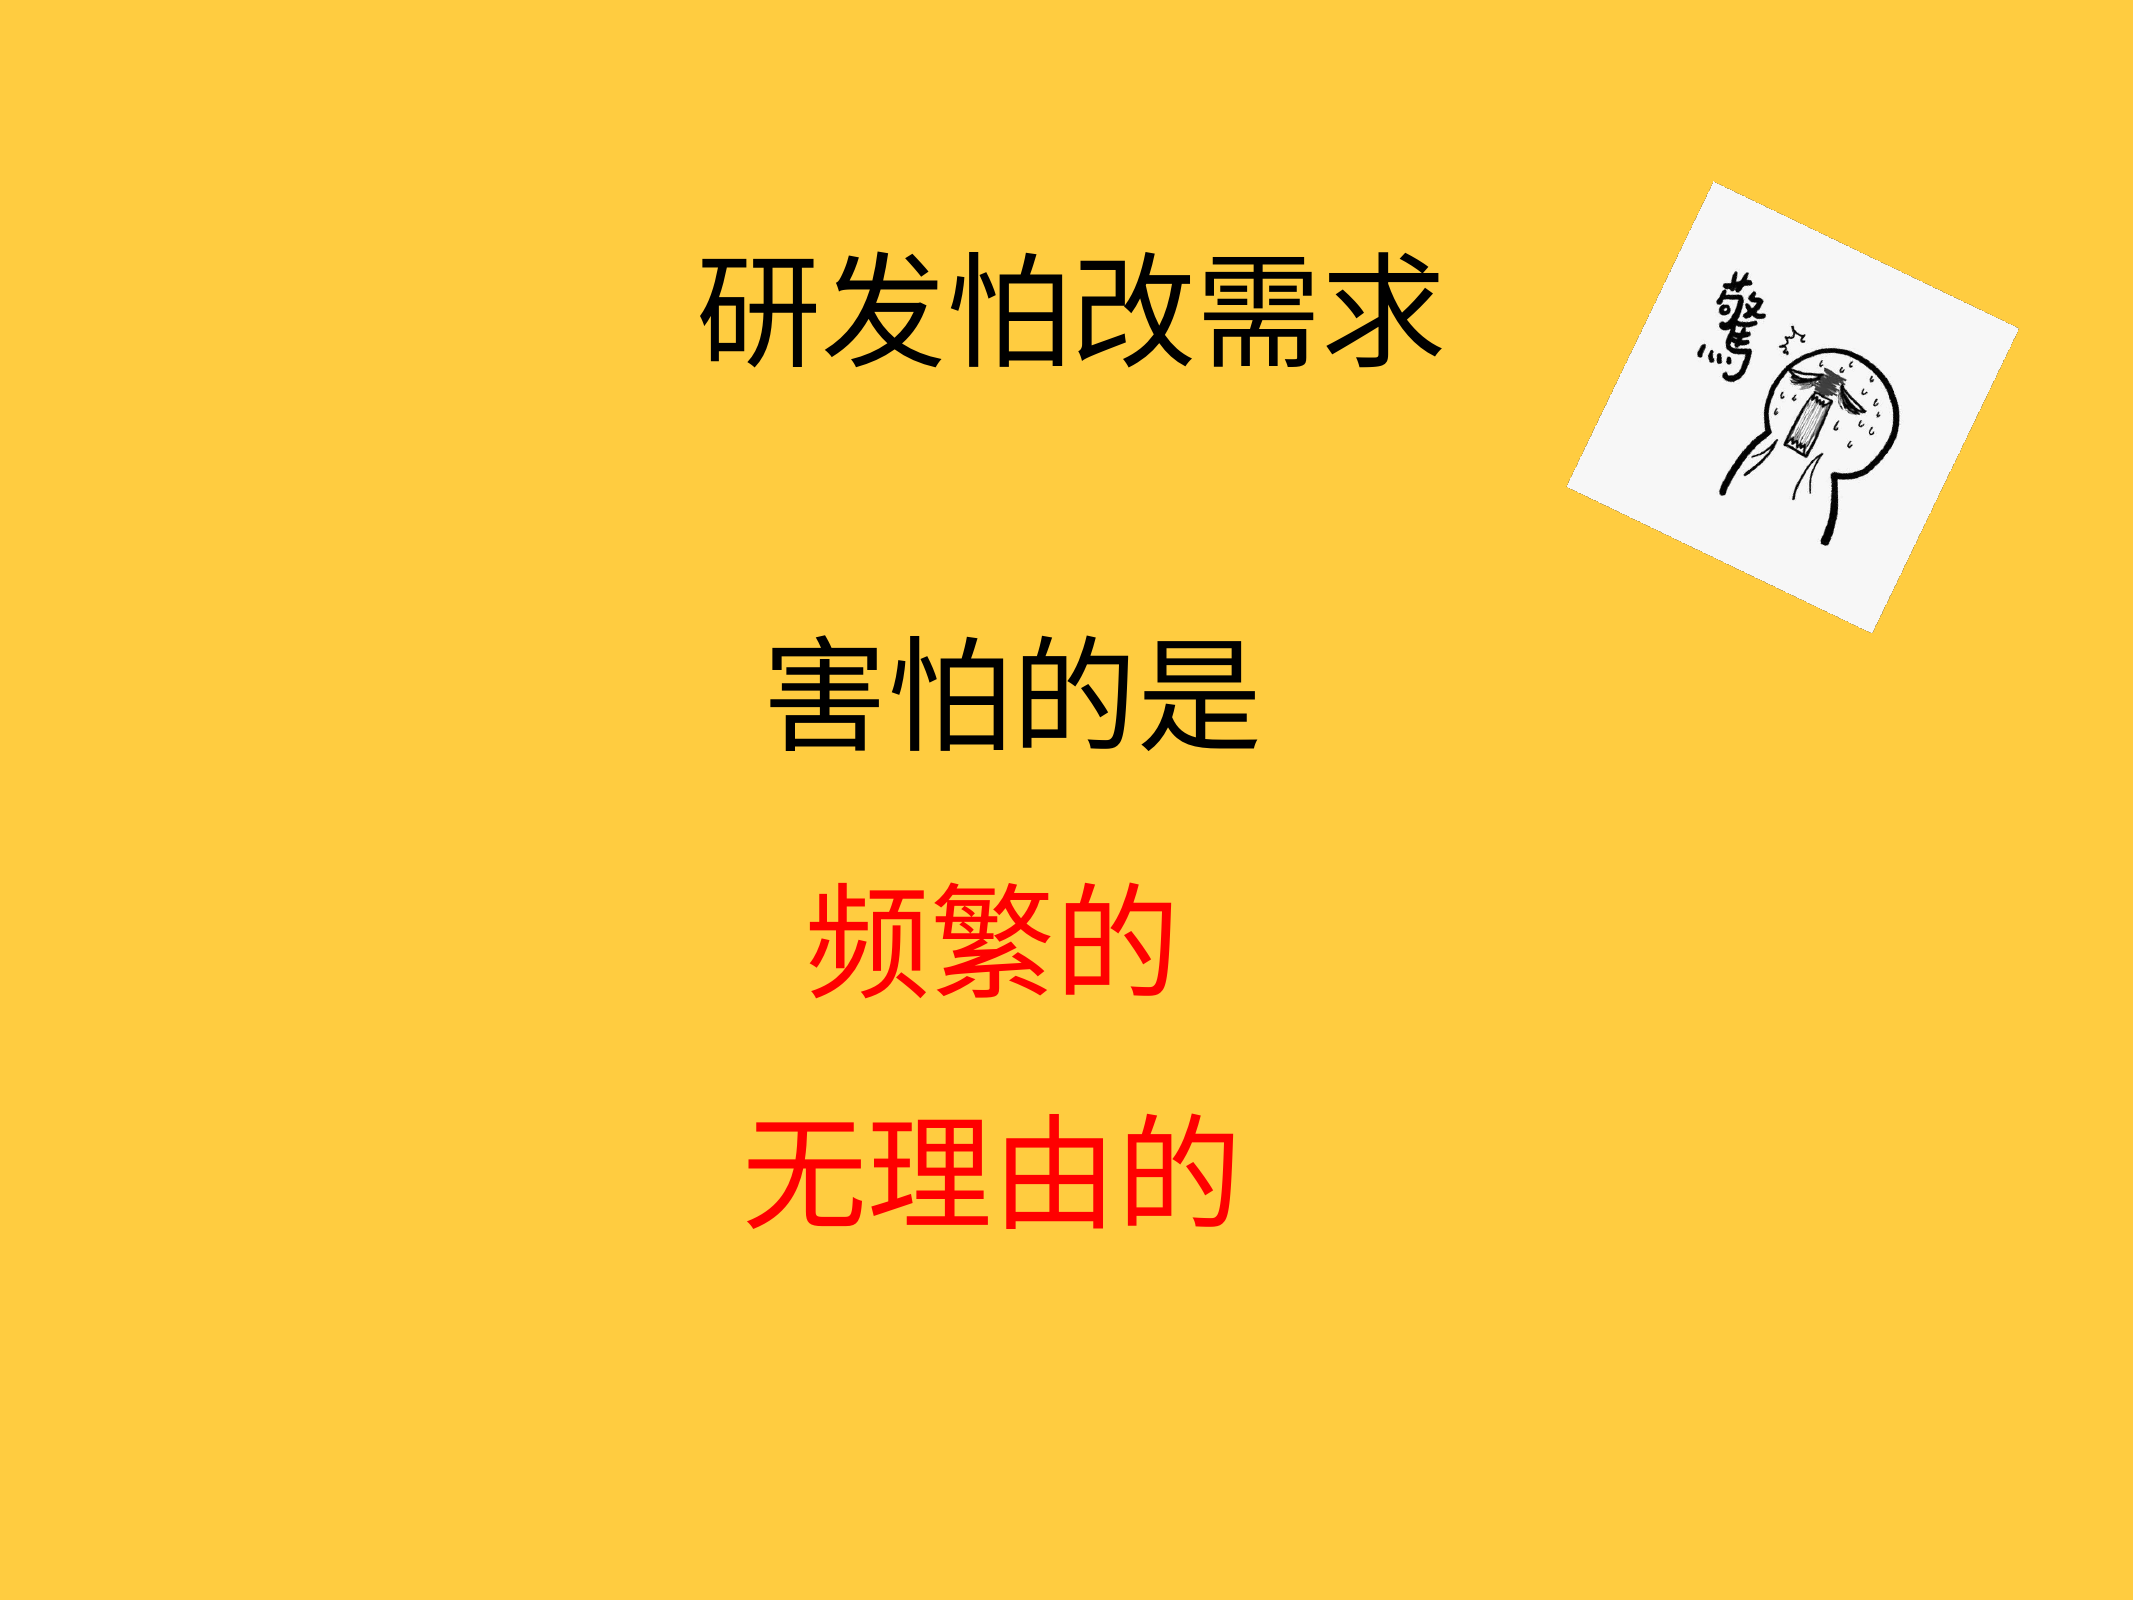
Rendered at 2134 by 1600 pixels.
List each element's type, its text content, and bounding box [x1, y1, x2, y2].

text_box 频繁的 [790, 855, 1195, 1021]
picture [1567, 182, 2019, 633]
text_box 研发怕改需求 [687, 224, 1455, 391]
text_box 无理由的 [734, 1086, 1252, 1253]
text_box 害怕的是 [754, 608, 1296, 775]
